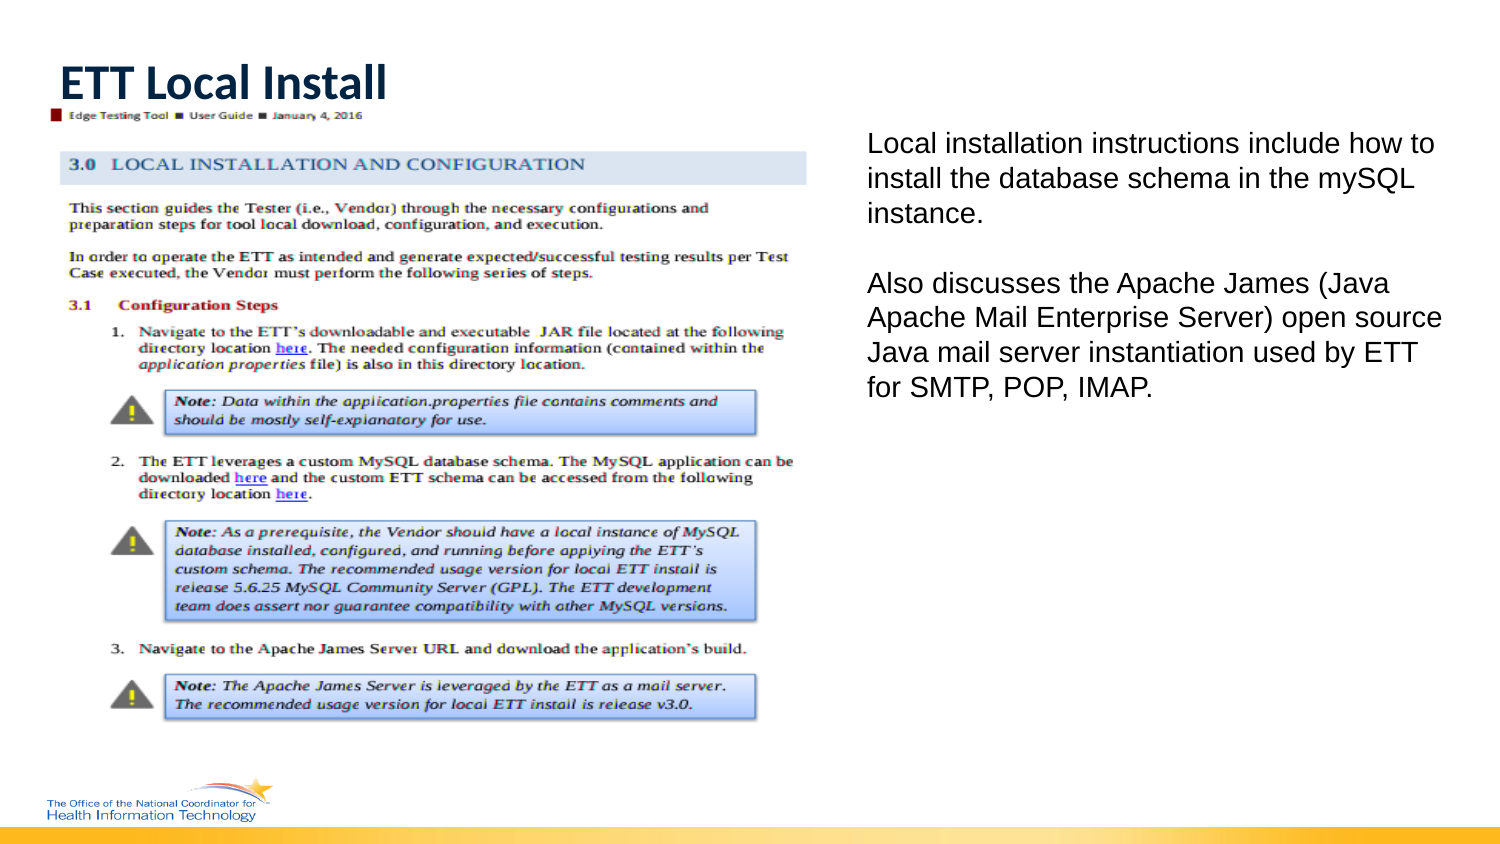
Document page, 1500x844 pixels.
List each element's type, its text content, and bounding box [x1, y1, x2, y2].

picture [0, 827, 1500, 844]
picture [44, 104, 810, 739]
title ETT Local Install [45, 34, 1396, 91]
text_box Local installation instructions include how to install the database schema in the mySQL instance. Also discusses the Apache James (Java Apache Mail Enterprise Server) open source Java mail server instantiation used by ETT for SMTP, POP, IMAP. [851, 109, 1466, 737]
picture [47, 776, 273, 822]
